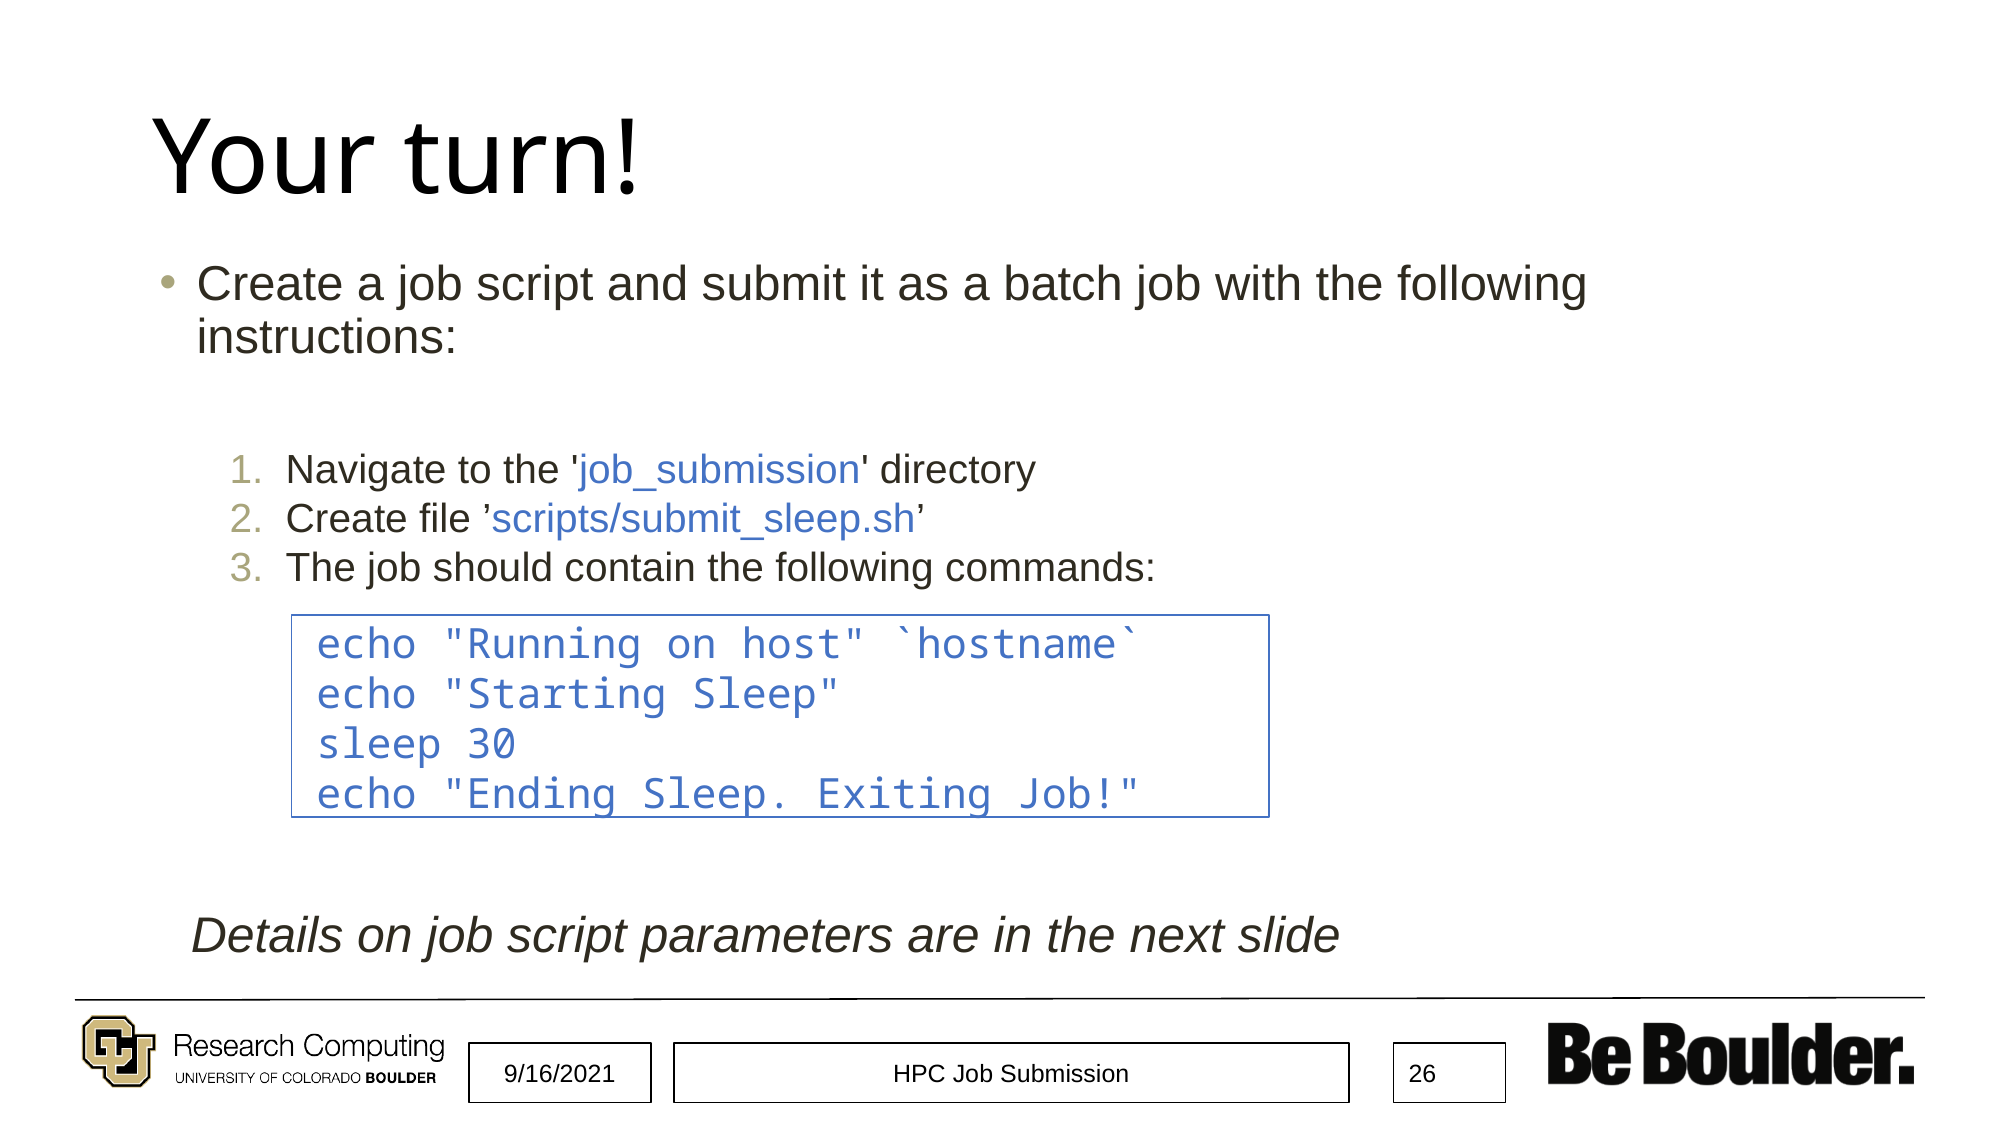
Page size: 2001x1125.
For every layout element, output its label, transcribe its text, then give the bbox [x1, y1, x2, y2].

footer HPC Job Submission [673, 1042, 1350, 1103]
title Your turn! [137, 51, 1863, 250]
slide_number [468, 1042, 652, 1103]
picture [1524, 1015, 1938, 1088]
text_box Details on job script parameters are in the next slide [175, 894, 1464, 995]
slide_number ‹#› [1393, 1042, 1506, 1103]
text_box echo "Running on host" `hostname` echo "Starting Sleep" sleep 30 echo "Ending Sleep. Exiting Job!" [291, 614, 1269, 817]
picture [81, 1015, 444, 1088]
list Create a job script and submit it as a batch job with the following instructions: Navigate to the 'job_submission' directory Create file ’scripts/submit_sleep.sh’ The job should contain the following commands: [137, 250, 1863, 696]
